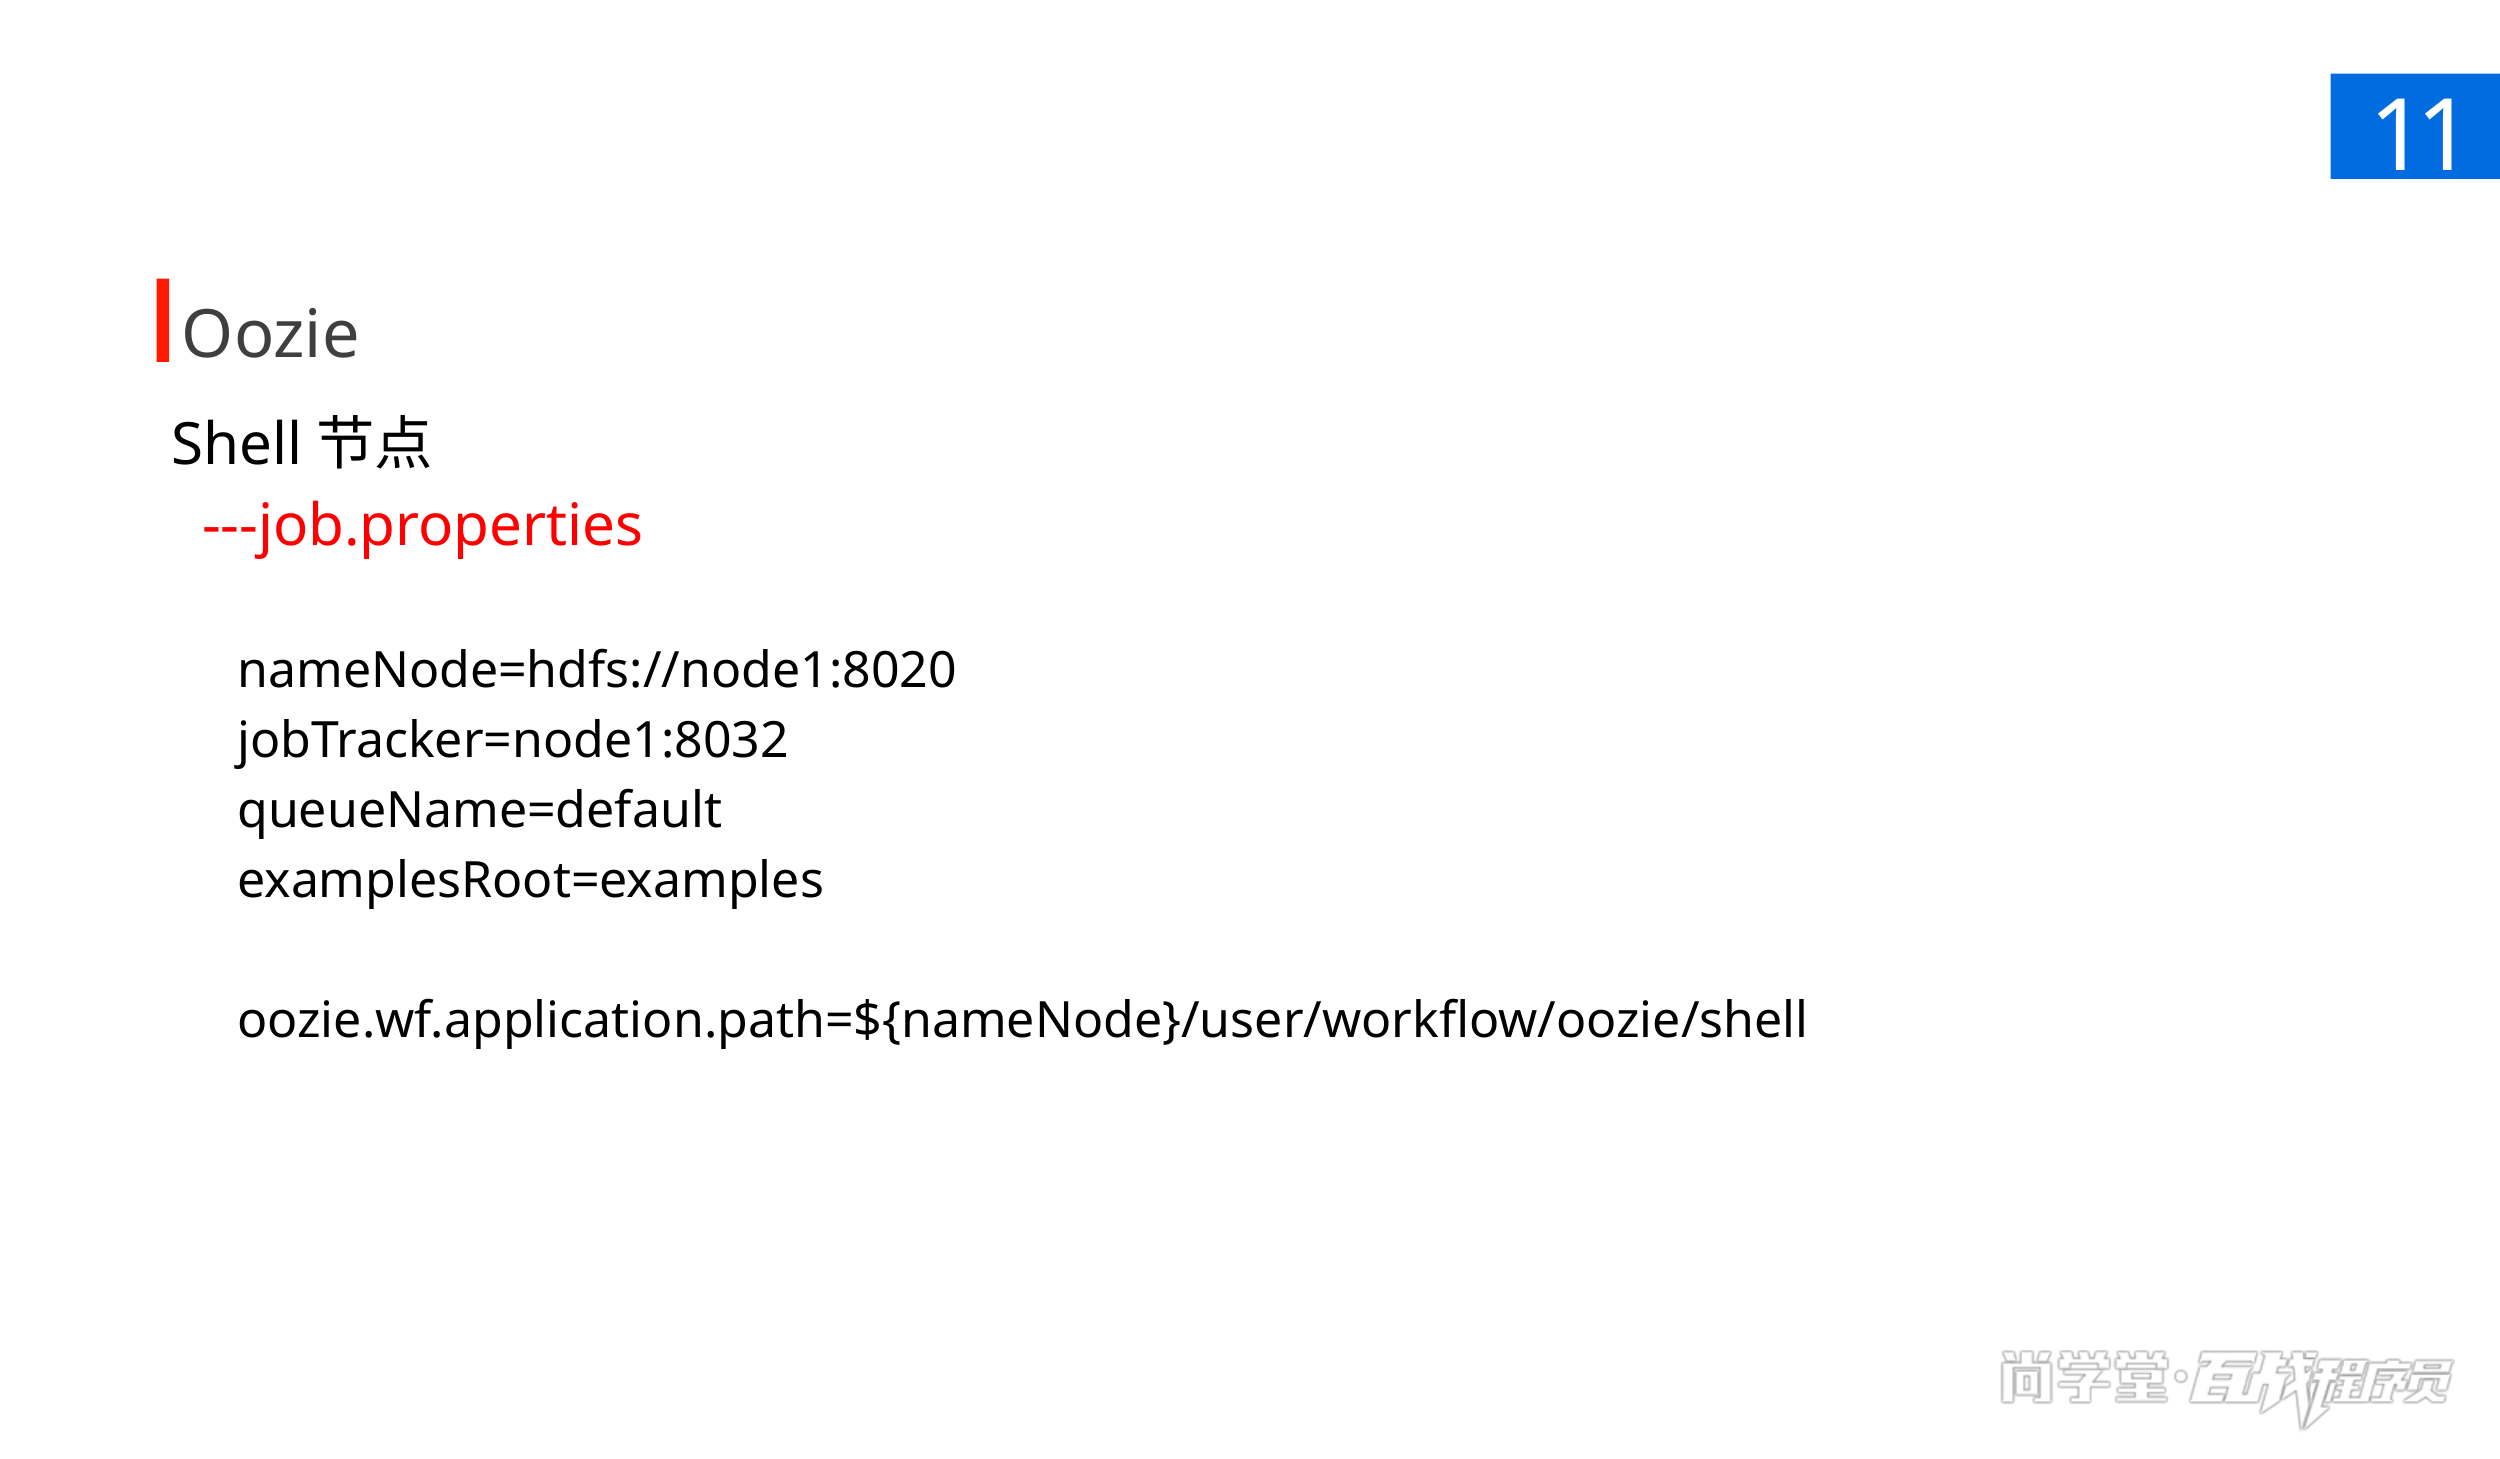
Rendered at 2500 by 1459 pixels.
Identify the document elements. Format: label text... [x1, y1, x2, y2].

text_box 11 [2300, 65, 2500, 196]
text_box Oozie [174, 283, 2301, 380]
text_box [156, 278, 170, 362]
text_box Shell节点 ---job.properties nameNode=hdfs://node1:8020 jobTracker=node1:8032 queueName=default examplesRoot=examples oozie.wf.application.path=${nameNode}/user/workflow/oozie/shell [156, 398, 2331, 1438]
picture [2331, 1350, 2455, 1433]
